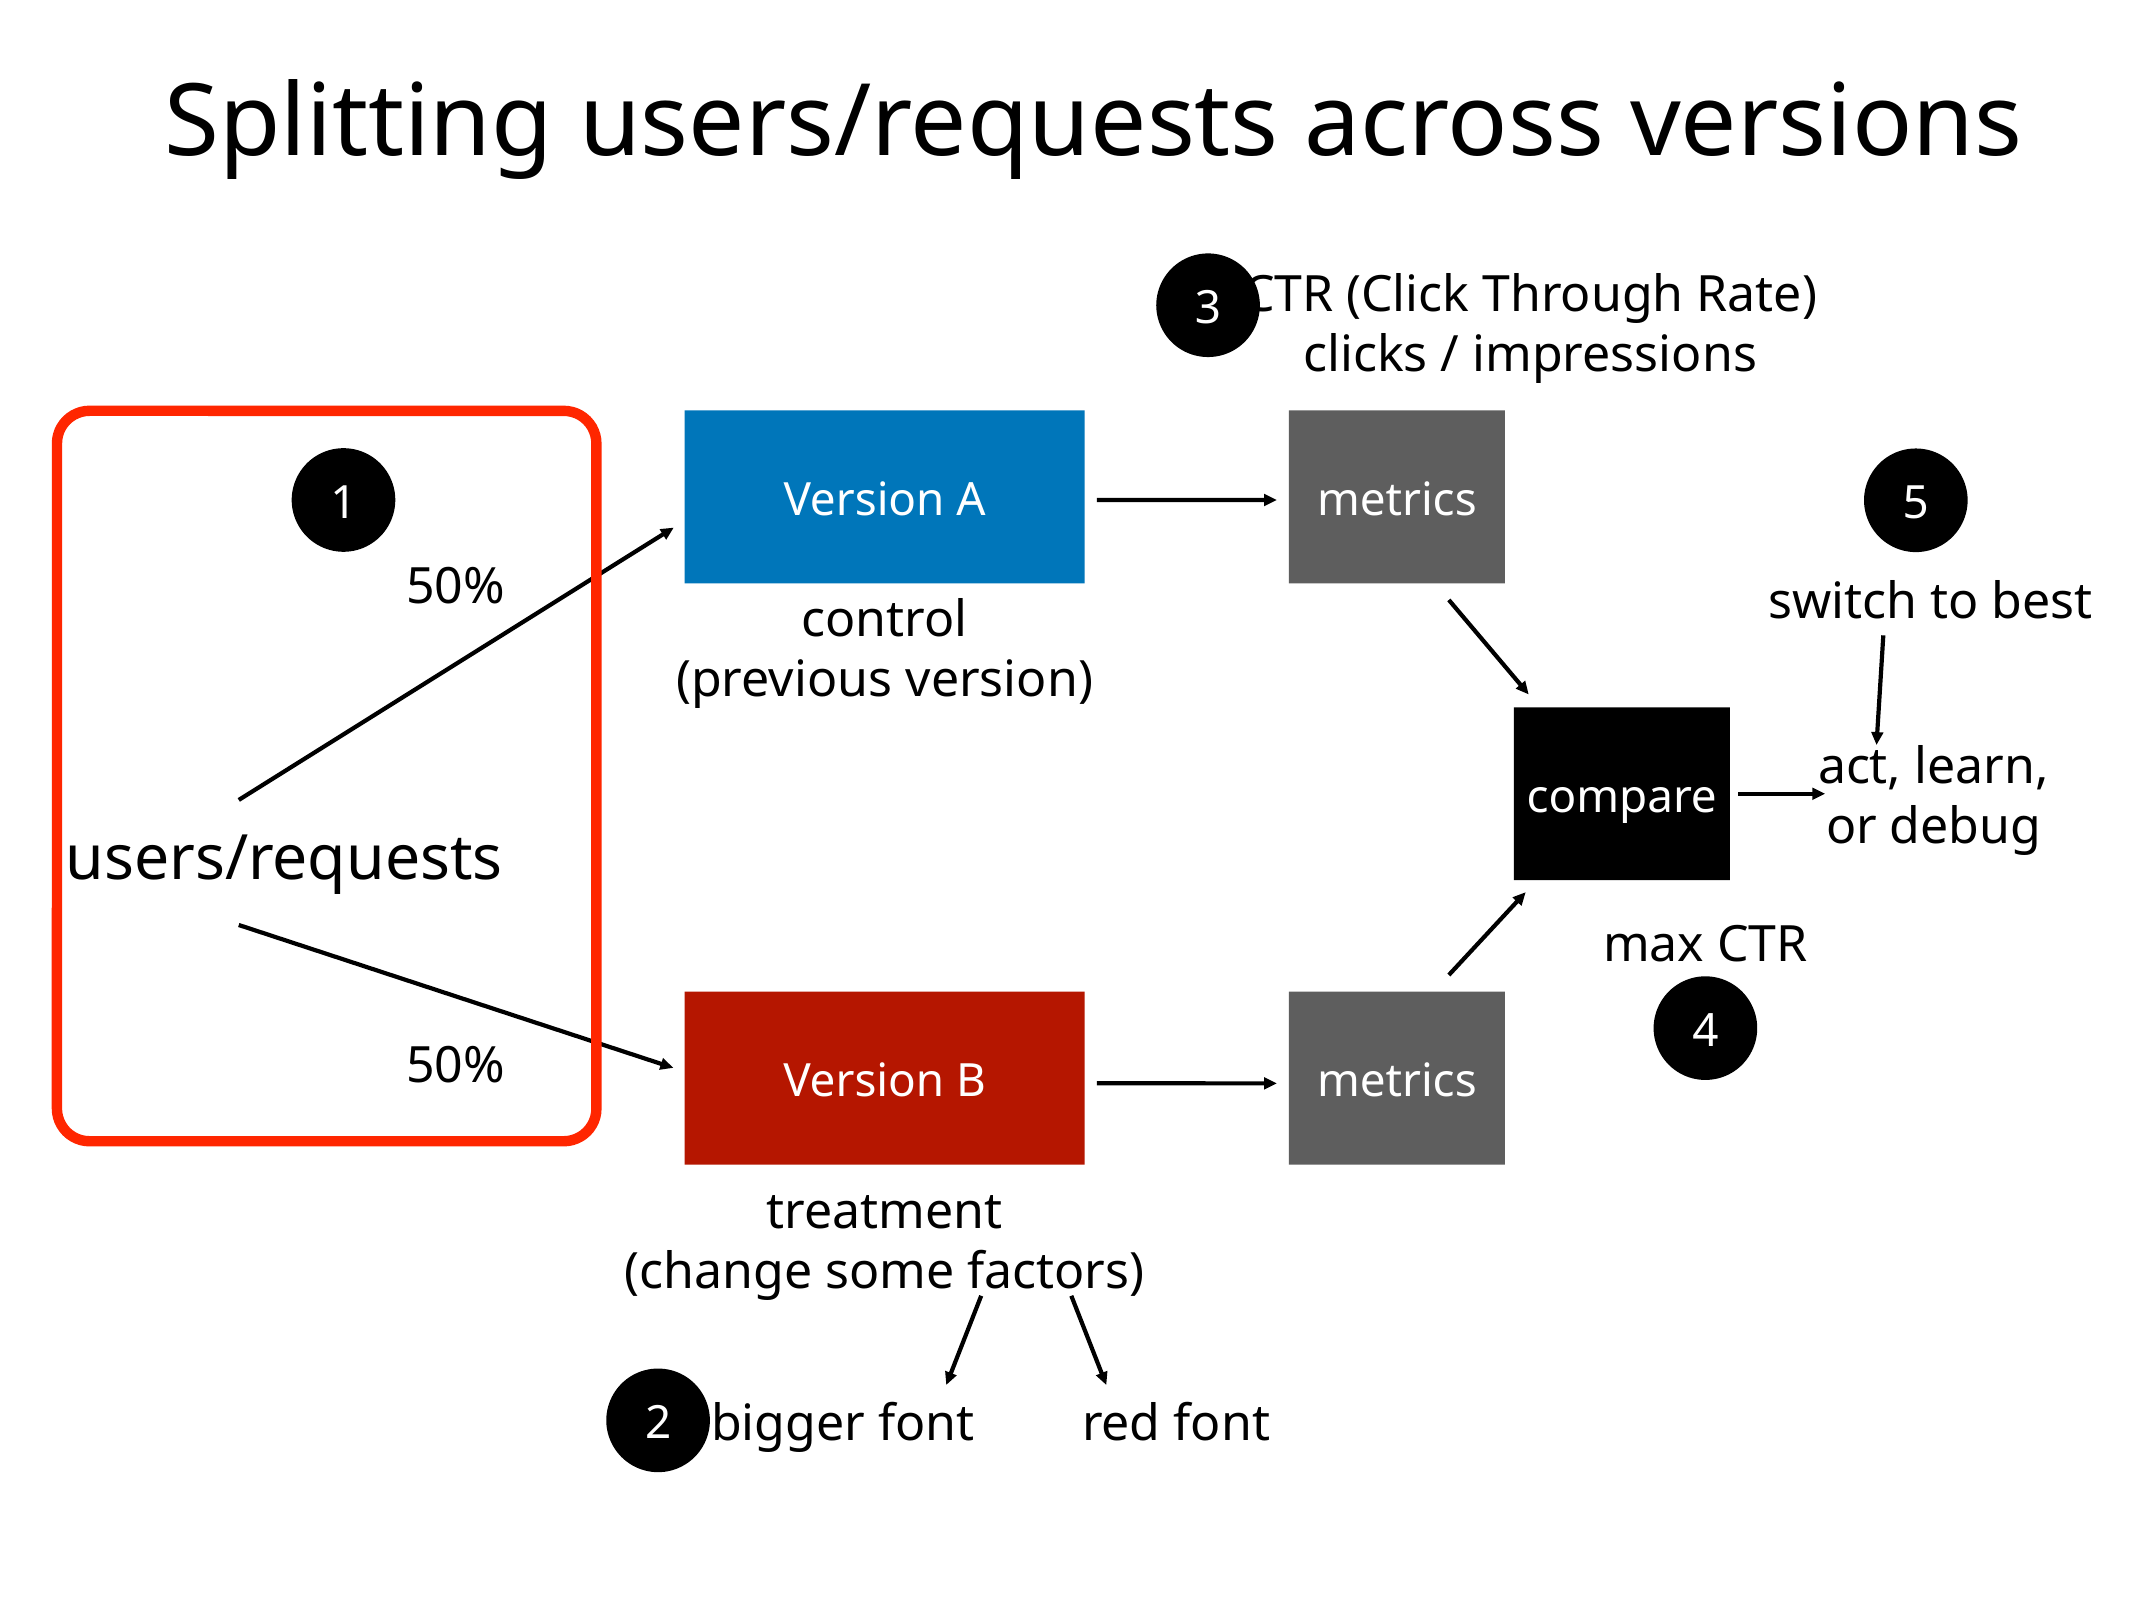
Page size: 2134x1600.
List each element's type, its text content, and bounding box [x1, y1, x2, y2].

text_box treatment (change some factors) [615, 1169, 1154, 1307]
text_box [945, 1295, 982, 1385]
text_box [597, 527, 674, 576]
text_box [1071, 1295, 1108, 1385]
text_box red font [1073, 1382, 1279, 1459]
text_box [1448, 599, 1529, 695]
text_box max CTR [1594, 903, 1817, 980]
text_box [56, 410, 597, 1142]
text_box compare [1513, 707, 1730, 881]
text_box [1448, 892, 1526, 976]
text_box Version A [684, 410, 1085, 578]
text_box [1871, 635, 1884, 745]
text_box control (previous version) [667, 578, 1102, 715]
text_box [1096, 493, 1277, 507]
text_box act, learn, or debug [1809, 725, 2058, 863]
text_box [1096, 1077, 1277, 1090]
text_box CTR (Click Through Rate) clicks / impressions [1234, 252, 1826, 390]
text_box 2 [606, 1368, 710, 1473]
text_box 5 [1864, 448, 1968, 553]
text_box metrics [1288, 410, 1505, 584]
text_box 4 [1653, 976, 1758, 1080]
text_box switch to best [1759, 559, 2102, 637]
text_box metrics [1288, 991, 1505, 1165]
text_box Version B [684, 991, 1085, 1165]
text_box [597, 1042, 674, 1070]
text_box 3 [1156, 253, 1260, 358]
title Splitting users/requests across versions [155, 41, 2057, 191]
text_box bigger font [702, 1382, 984, 1459]
